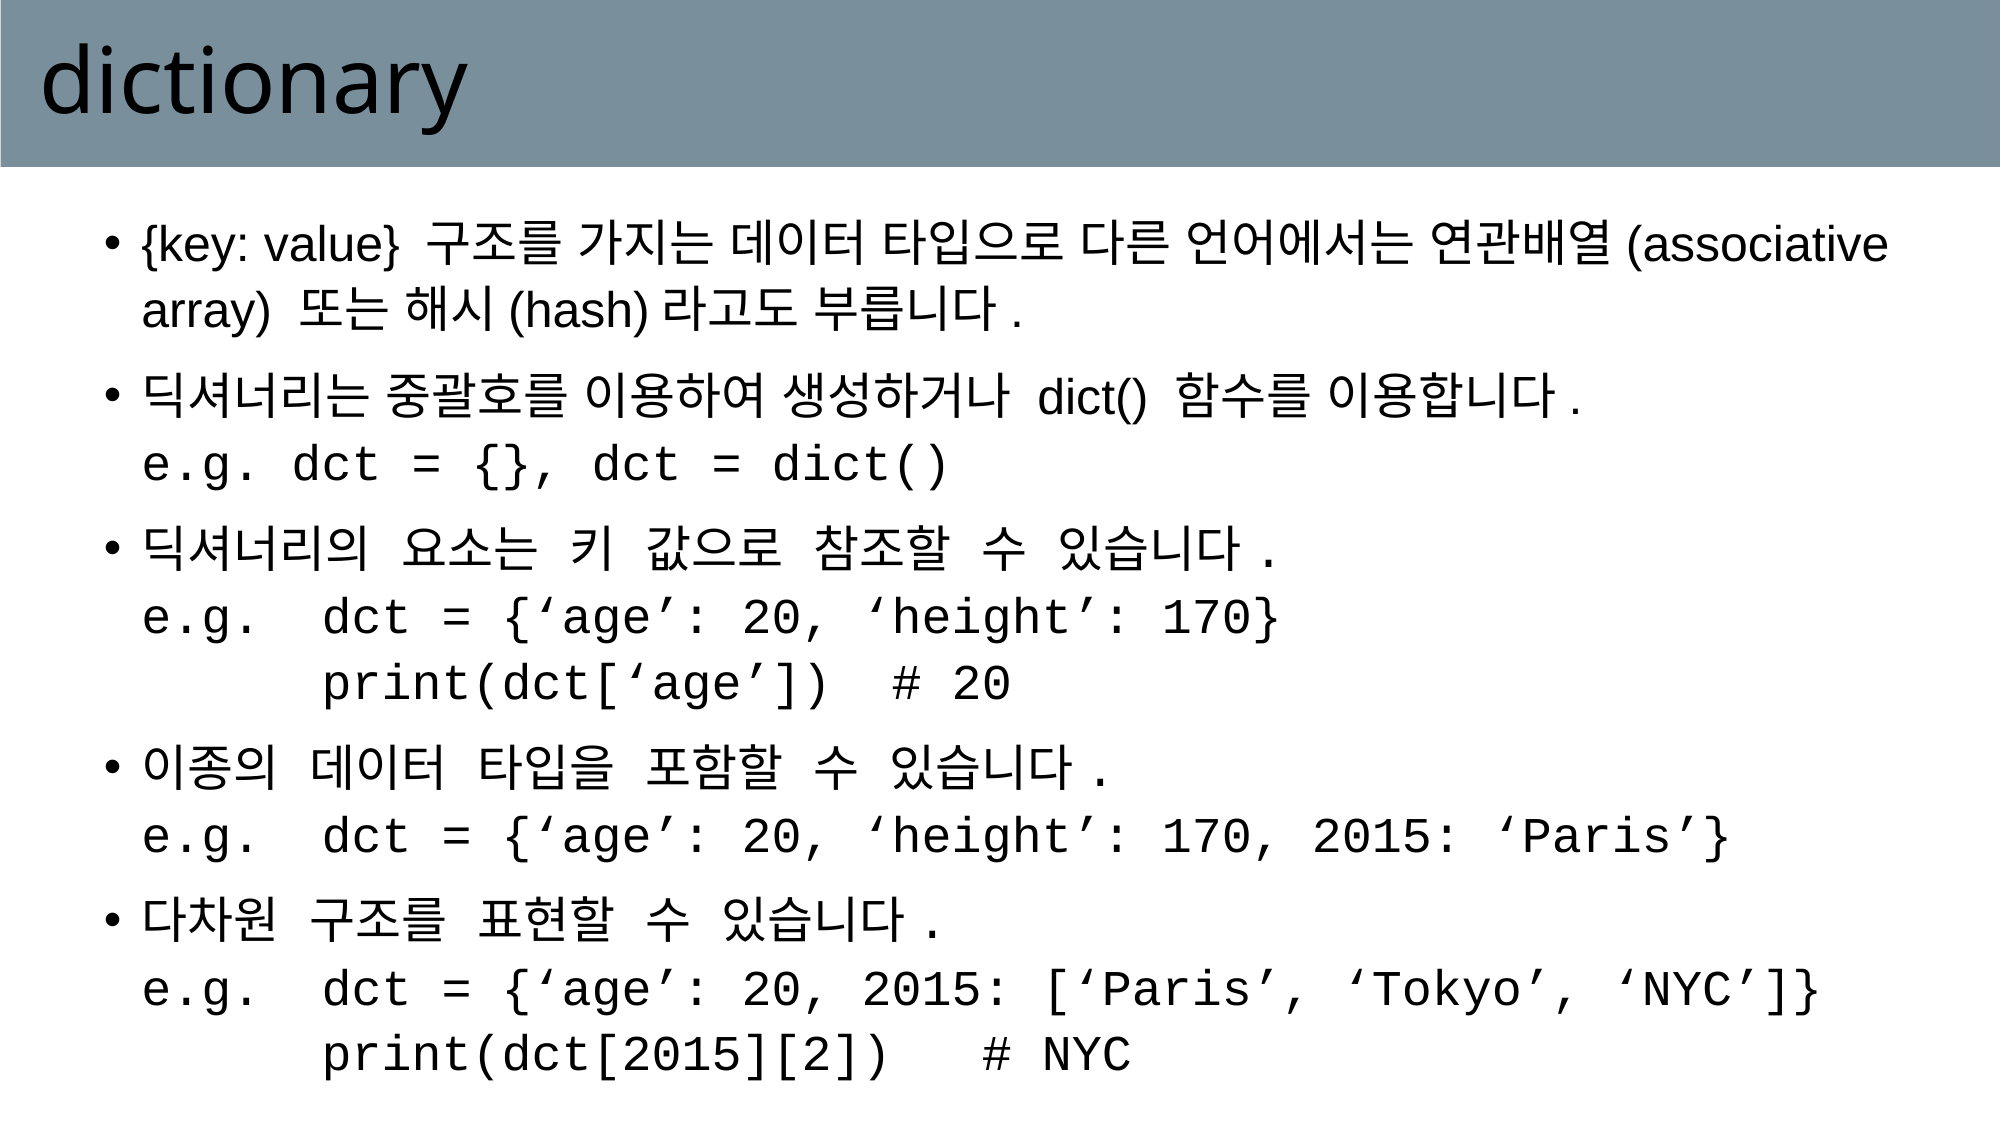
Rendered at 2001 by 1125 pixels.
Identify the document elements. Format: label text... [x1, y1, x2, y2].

text_box {key: value} 구조를 가지는 데이터 타입으로 다른 언어에서는 연관배열(associative array) 또는 해시(hash)라고도 부릅니다. 딕셔너리는 중괄호를 이용하여 생성하거나 dict() 함수를 이용합니다. e.g. dct = {}, dct = dict() 딕셔너리의 요소는 키 값으로 참조할 수 있습니다. e.g. dct = {‘age’: 20, ‘height’: 170} print(dct[‘age’]) # 20 이종의 데이터 타입을 포함할 수 있습니다. e.g. dct = {‘age’: 20, ‘height’: 170, 2015: ‘Paris’} 다차원 구조를 표현할 수 있습니다. e.g. dct = {‘age’: 20, 2015: [‘Paris’, ‘Tokyo’, ‘NYC’]} print(dct[2015][2]) # NYC [88, 198, 1912, 1075]
title dictionary [0, 0, 2000, 167]
